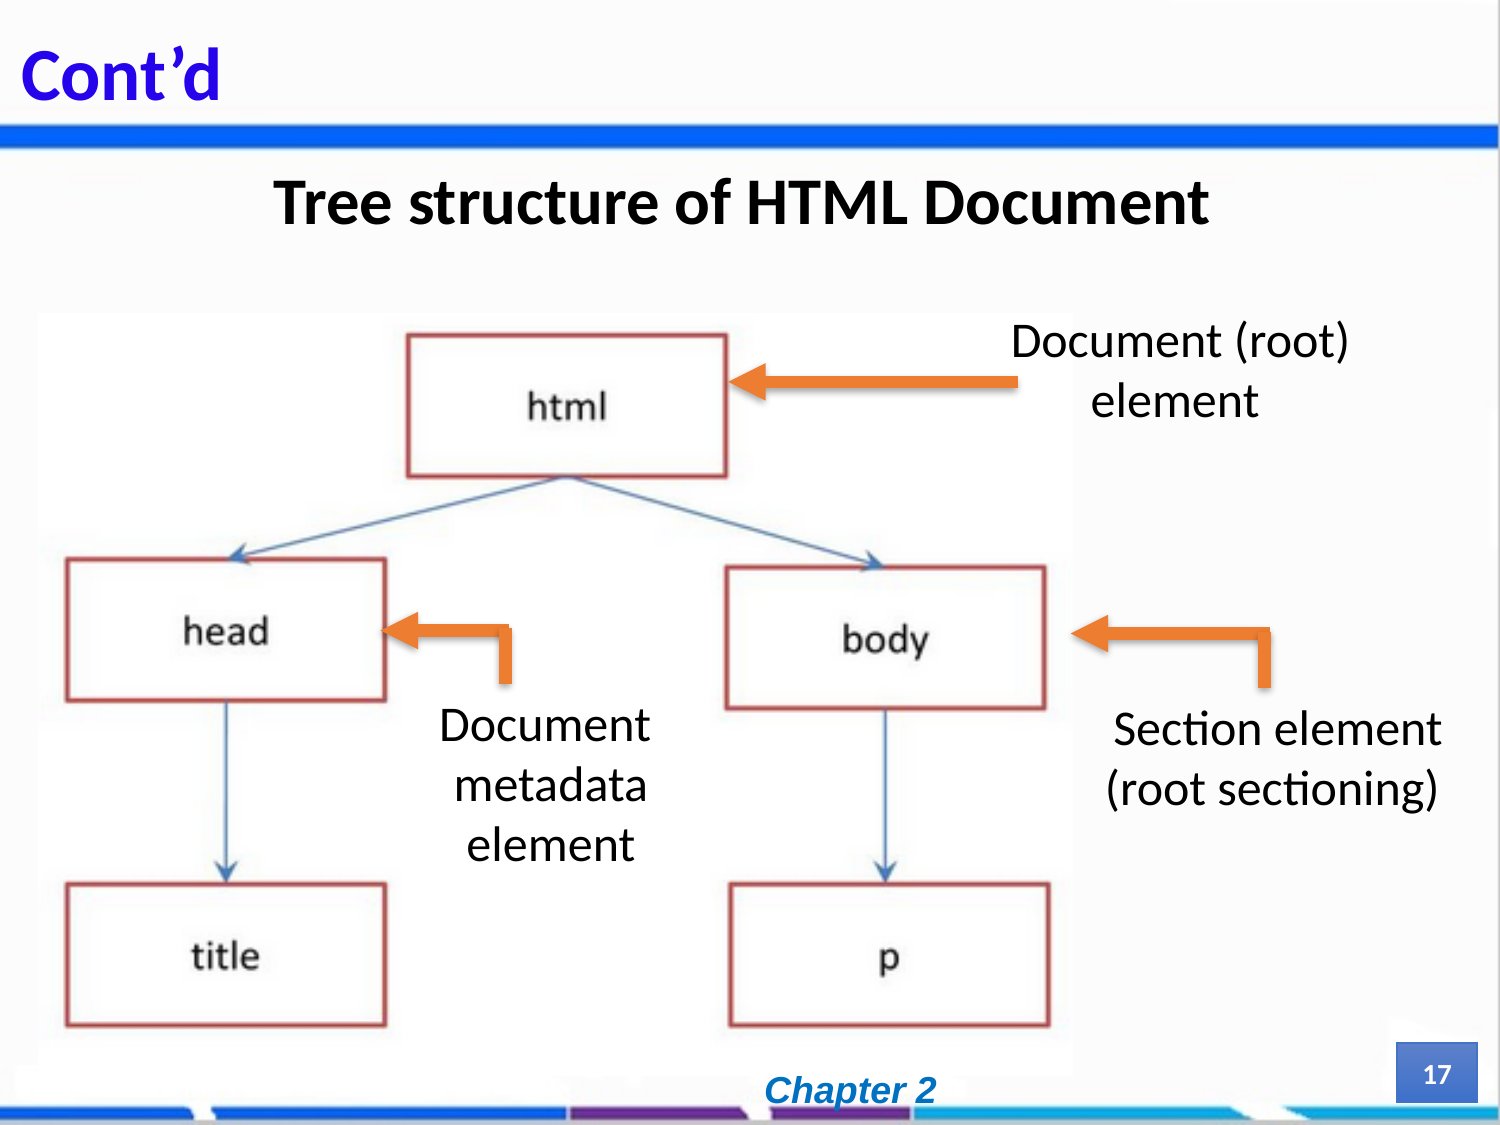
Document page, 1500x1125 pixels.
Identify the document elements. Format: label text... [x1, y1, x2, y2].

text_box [38, 300, 1467, 1077]
list Tree structure of HTML Document [8, 150, 1478, 296]
title Cont’d [5, 25, 1331, 128]
picture [0, 0, 1500, 1125]
slide_number 17 [1396, 1042, 1478, 1103]
footer Chapter 2 [663, 1085, 1039, 1119]
